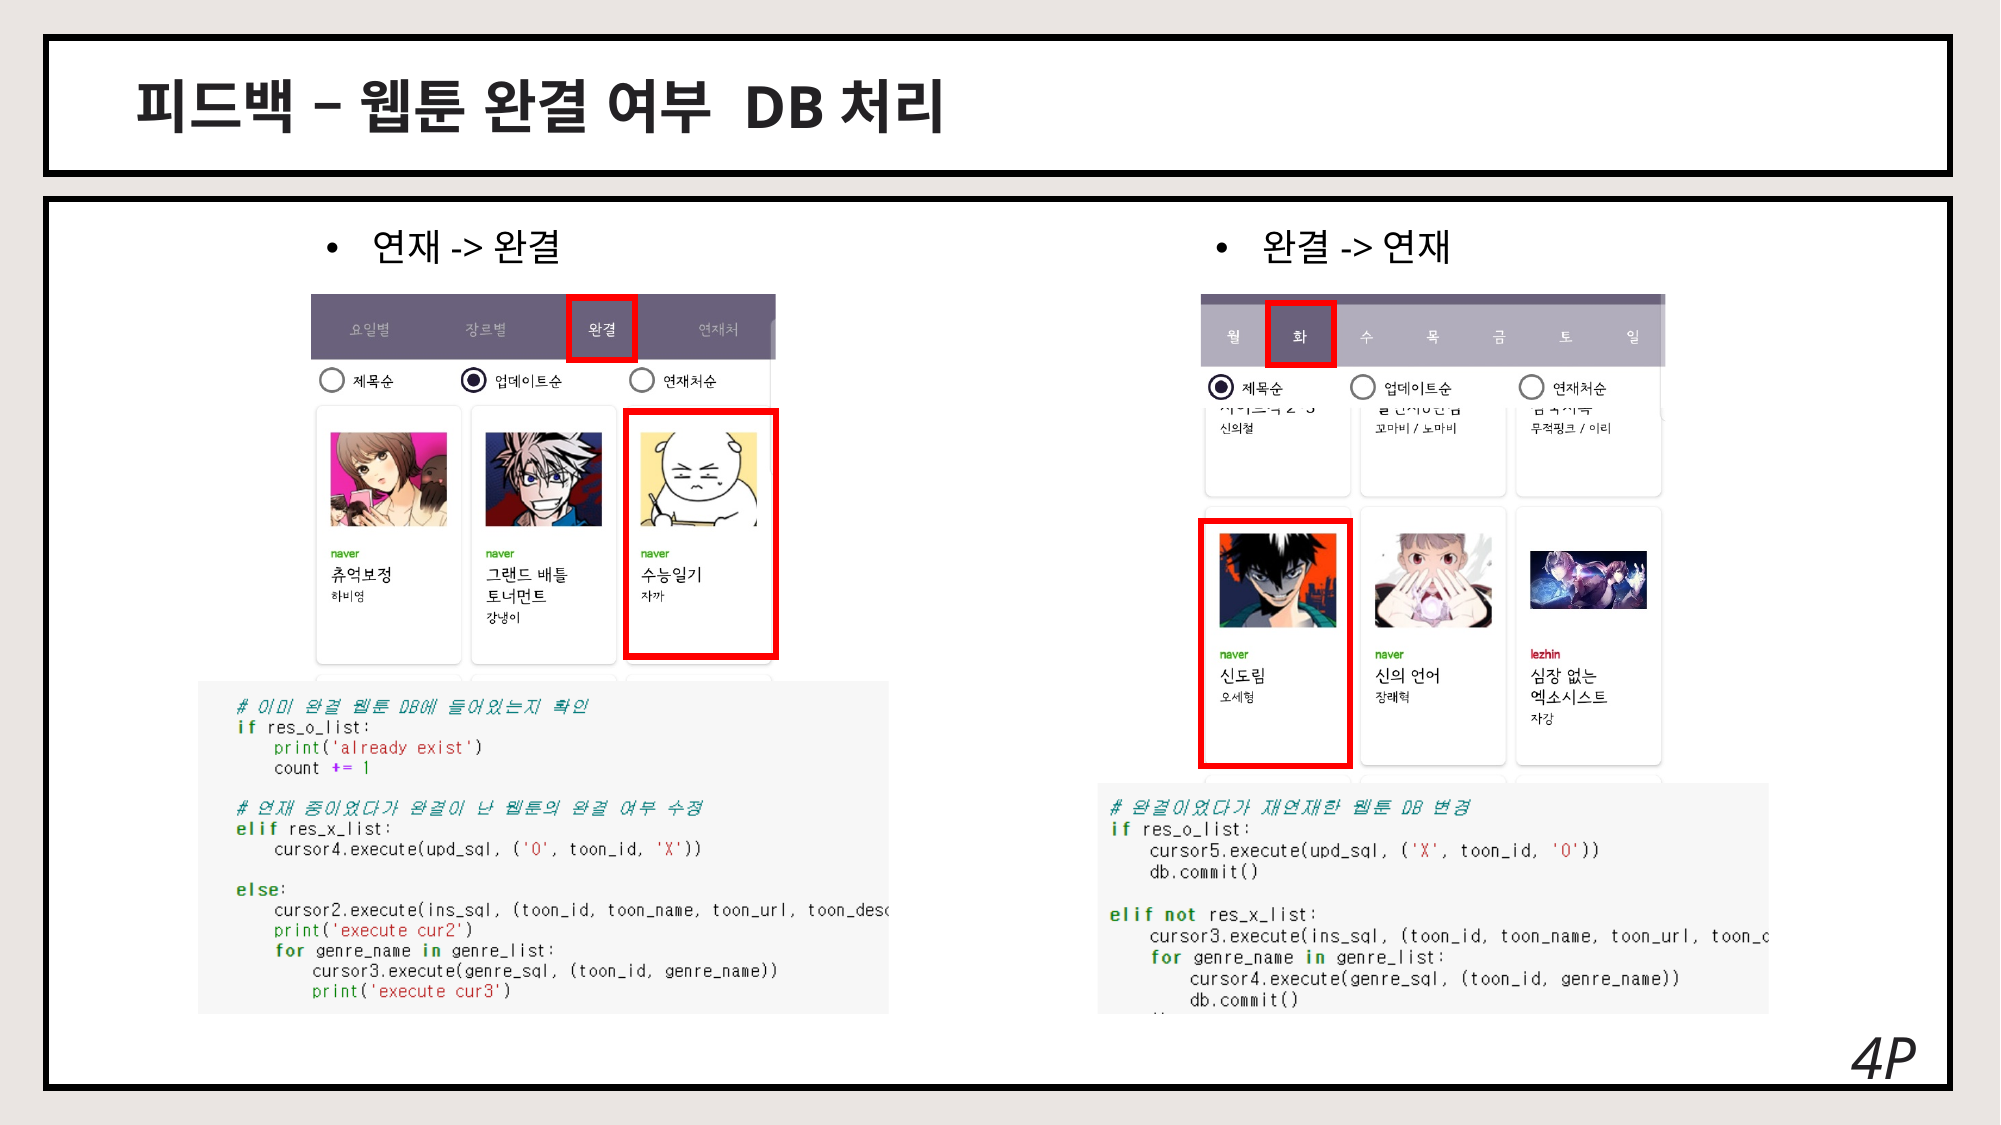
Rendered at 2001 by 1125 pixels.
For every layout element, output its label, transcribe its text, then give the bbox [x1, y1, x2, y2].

text_box 피드백 – 웹툰 완결 여부 DB처리 [45, 36, 1951, 175]
text_box 연재->완결 [311, 217, 776, 277]
picture [198, 294, 889, 1014]
picture [1097, 294, 1769, 1014]
text_box 4P [1799, 1013, 1967, 1125]
text_box [45, 198, 1951, 1089]
text_box 완결->연재 [1200, 217, 1666, 277]
